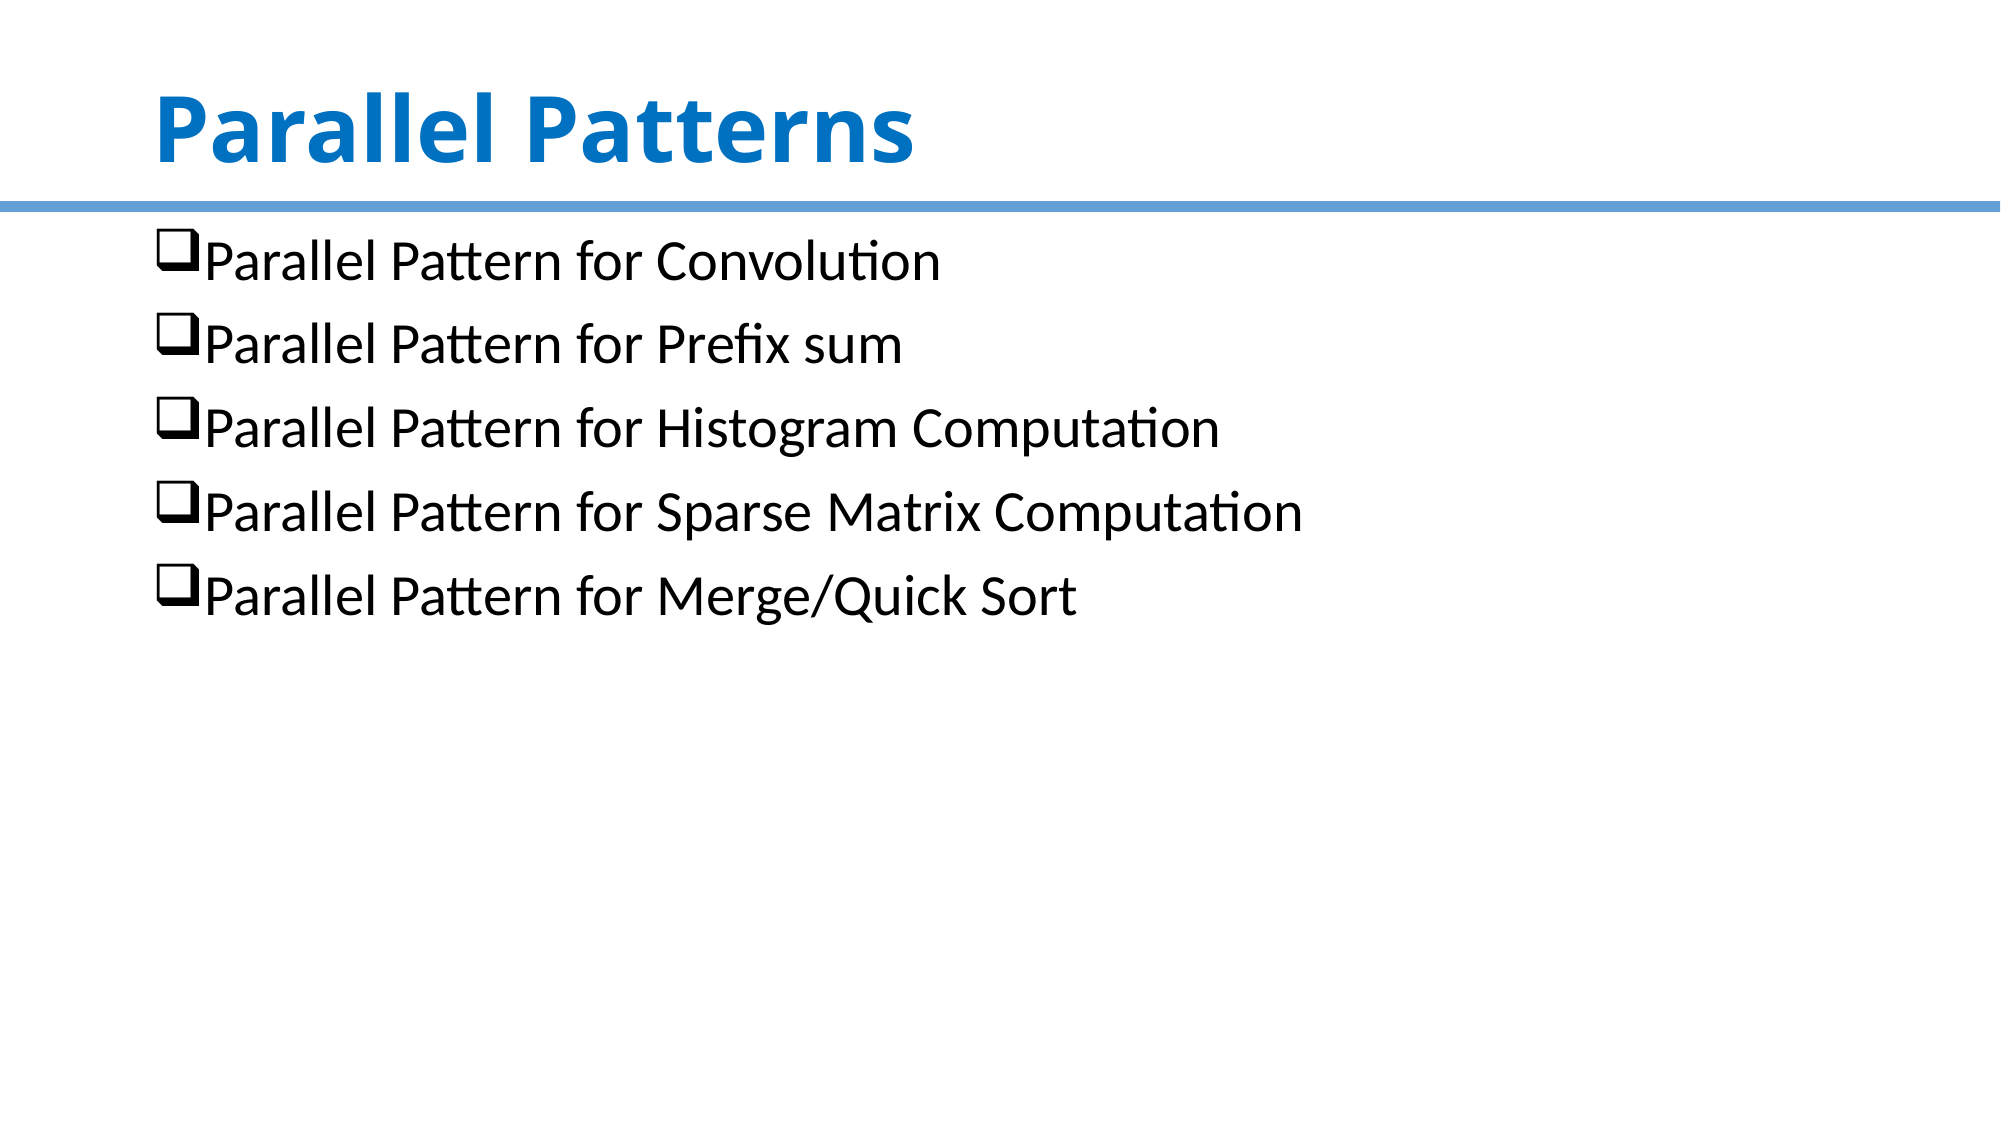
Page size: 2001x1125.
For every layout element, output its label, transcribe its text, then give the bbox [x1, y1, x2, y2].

title Parallel Patterns [137, 59, 1863, 207]
list Parallel Pattern for Convolution Parallel Pattern for Prefix sum Parallel Pattern for Histogram Computation Parallel Pattern for Sparse Matrix Computation Parallel Pattern for Merge/Quick Sort [137, 222, 1863, 1014]
